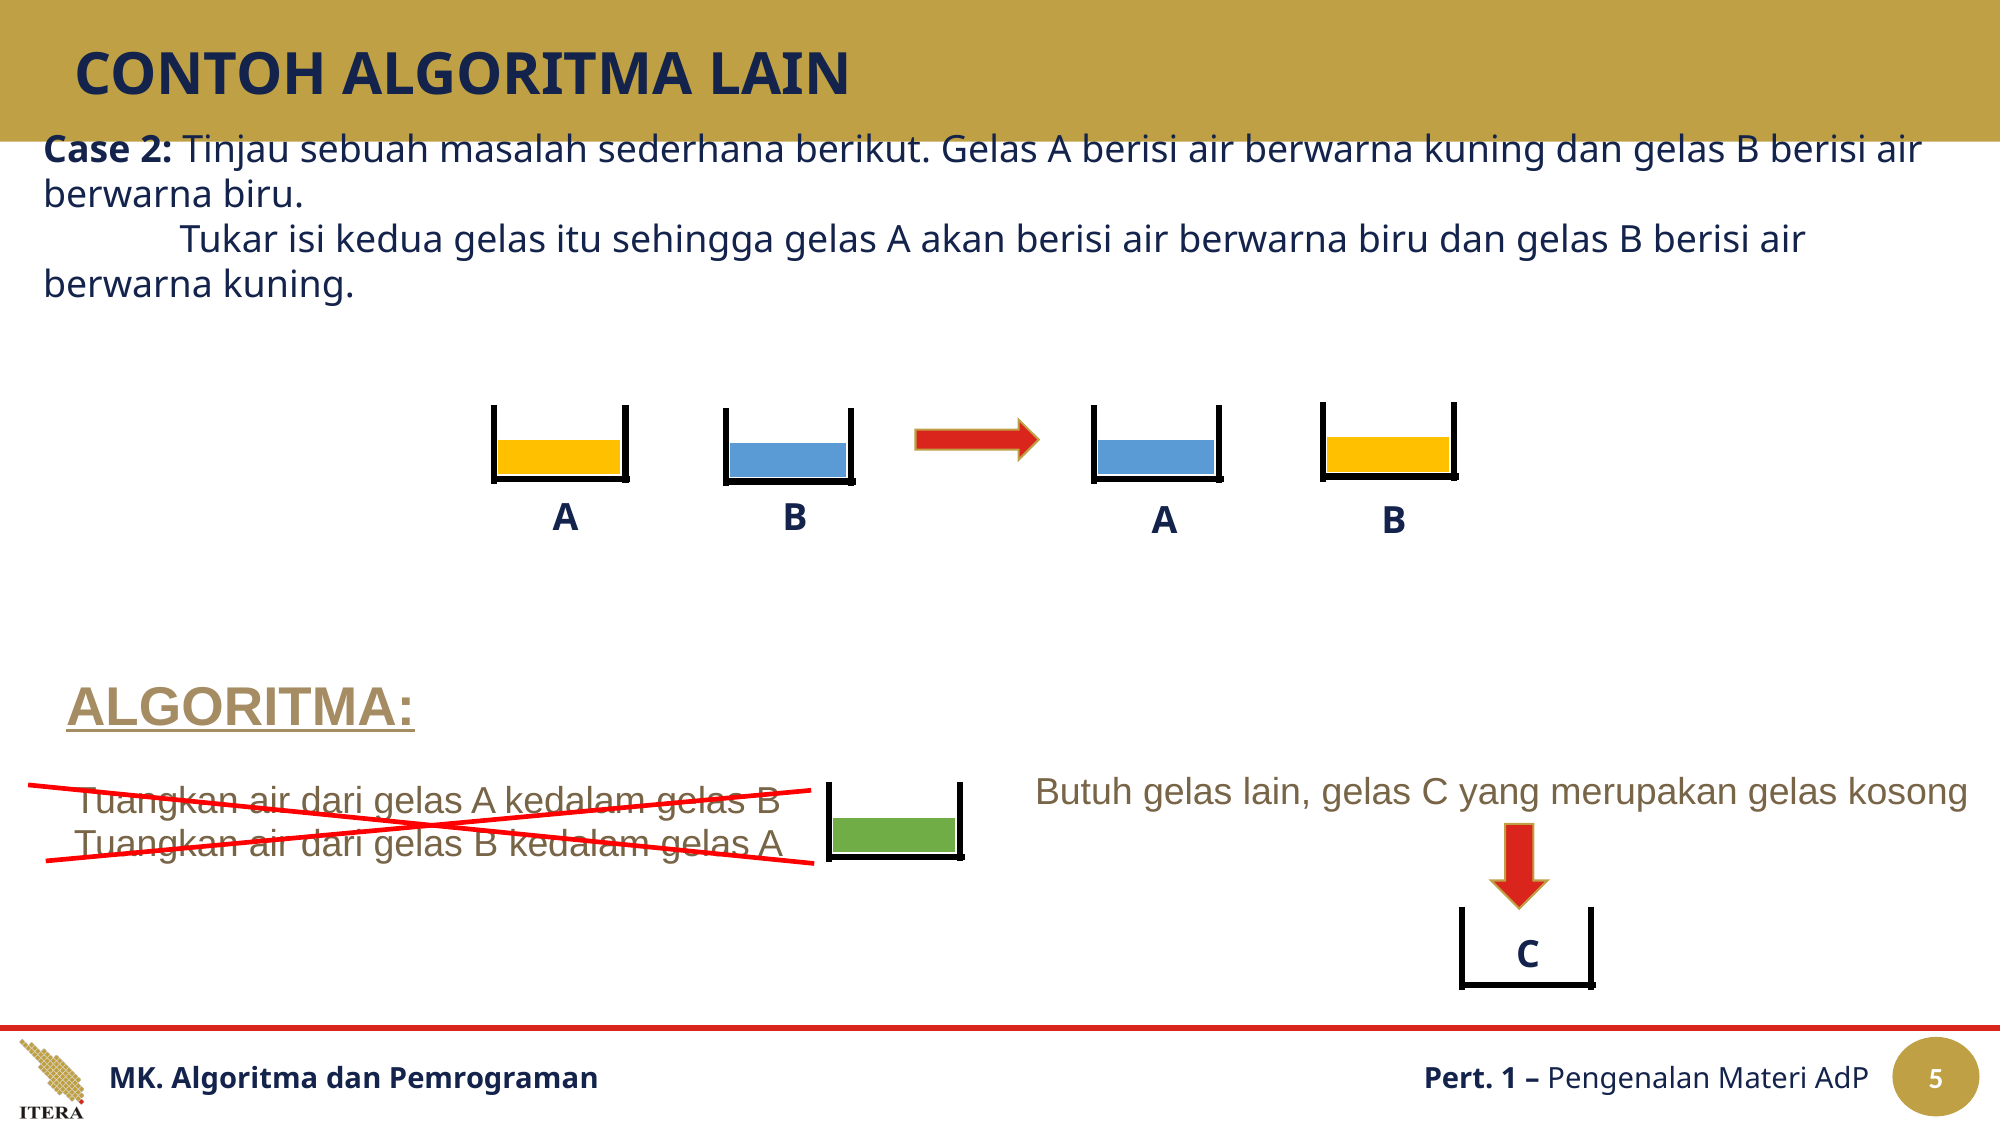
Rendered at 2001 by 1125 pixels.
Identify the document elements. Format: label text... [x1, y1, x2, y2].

picture [9, 1036, 94, 1122]
text_box MK. Algoritma dan Pemrograman [94, 1036, 888, 1117]
text_box 5 [1891, 1035, 1981, 1118]
text_box [59, 255, 1732, 319]
text_box A [537, 484, 582, 556]
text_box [825, 782, 966, 862]
text_box Pert. 1 – Pengenalan Materi AdP [977, 1036, 1885, 1117]
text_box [1091, 405, 1224, 484]
text_box [0, 0, 2000, 143]
text_box A [1136, 484, 1181, 559]
text_box [914, 417, 1041, 463]
text_box B [767, 487, 812, 555]
text_box Tuangkan air dari gelas A kedalam gelas B Tuangkan air dari gelas B kedalam gelas A [59, 777, 1039, 890]
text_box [1459, 906, 1597, 991]
text_box CONTOH ALGORITMA LAIN [59, 31, 1941, 111]
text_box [1319, 402, 1460, 482]
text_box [722, 407, 856, 487]
text_box B [1366, 482, 1411, 559]
text_box Butuh gelas lain, gelas C yang merupakan gelas kosong [1020, 768, 2000, 882]
text_box Case 2: Tinjau sebuah masalah sederhana berikut. Gelas A berisi air berwarna kuning dan gelas B berisi air berwarna biru. Tukar isi kedua gelas itu sehingga gelas A akan berisi air berwarna biru dan gelas B berisi air berwarna kuning. [28, 175, 1961, 255]
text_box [490, 404, 631, 484]
text_box [1491, 882, 1548, 906]
text_box ALGORITMA: [51, 607, 442, 748]
